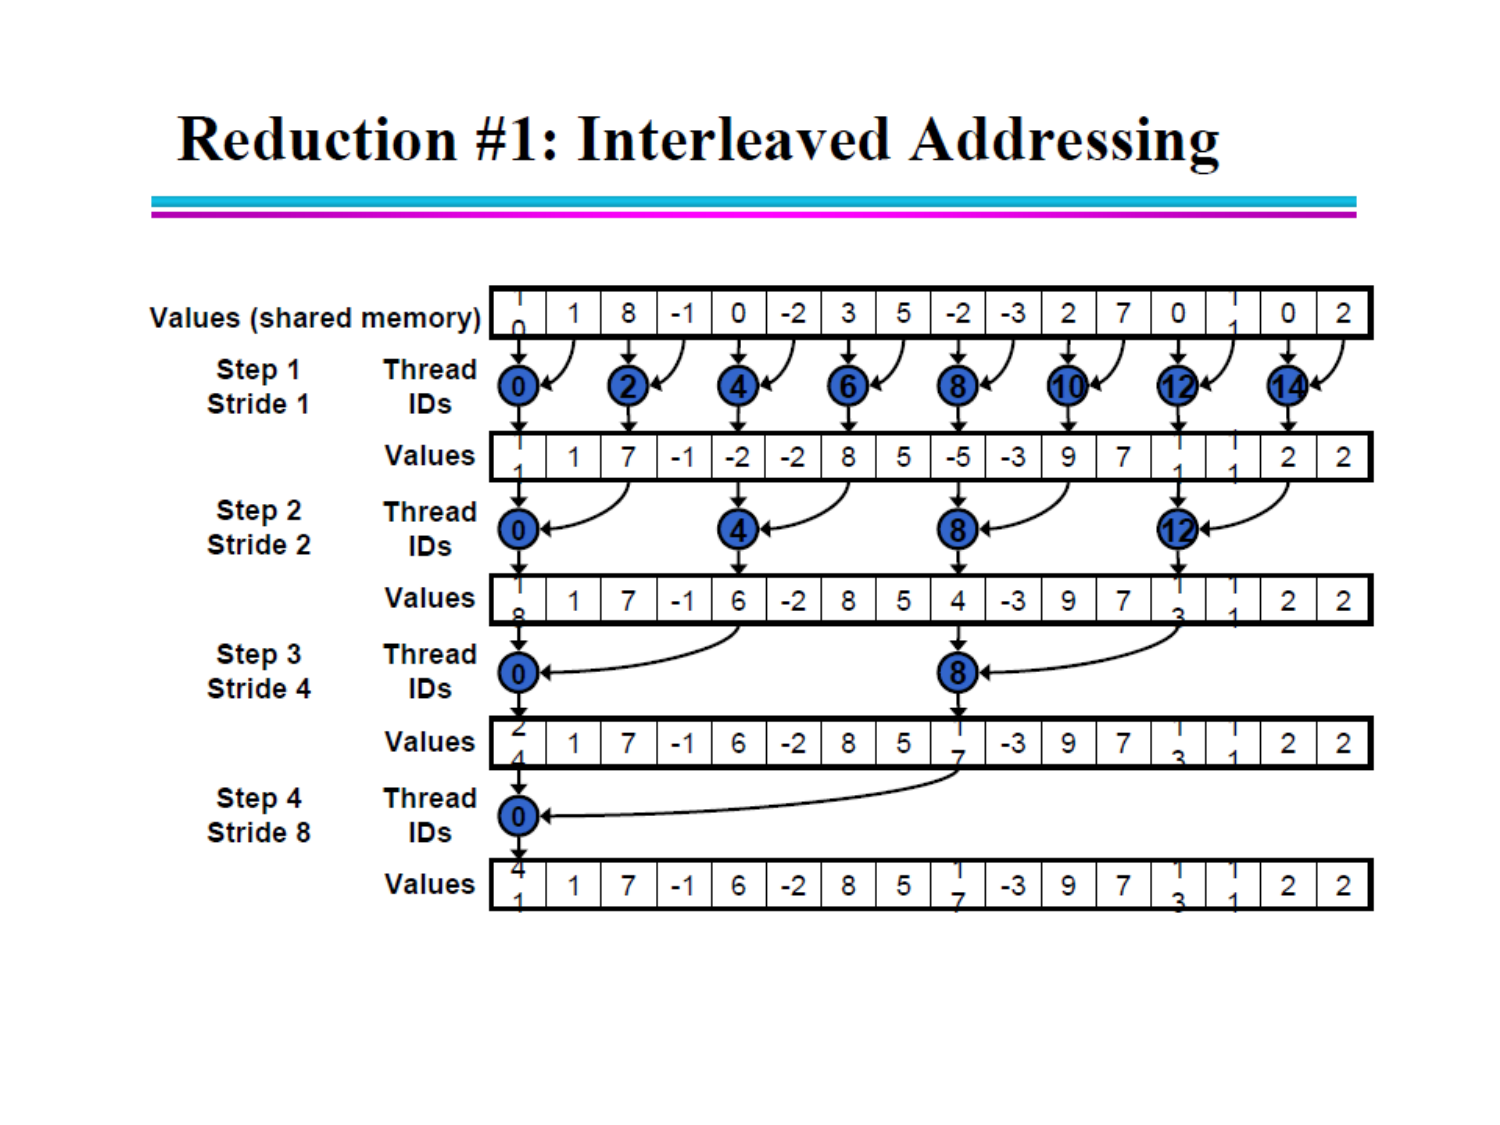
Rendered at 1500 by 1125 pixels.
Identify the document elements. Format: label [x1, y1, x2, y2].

picture [0, 29, 1500, 954]
